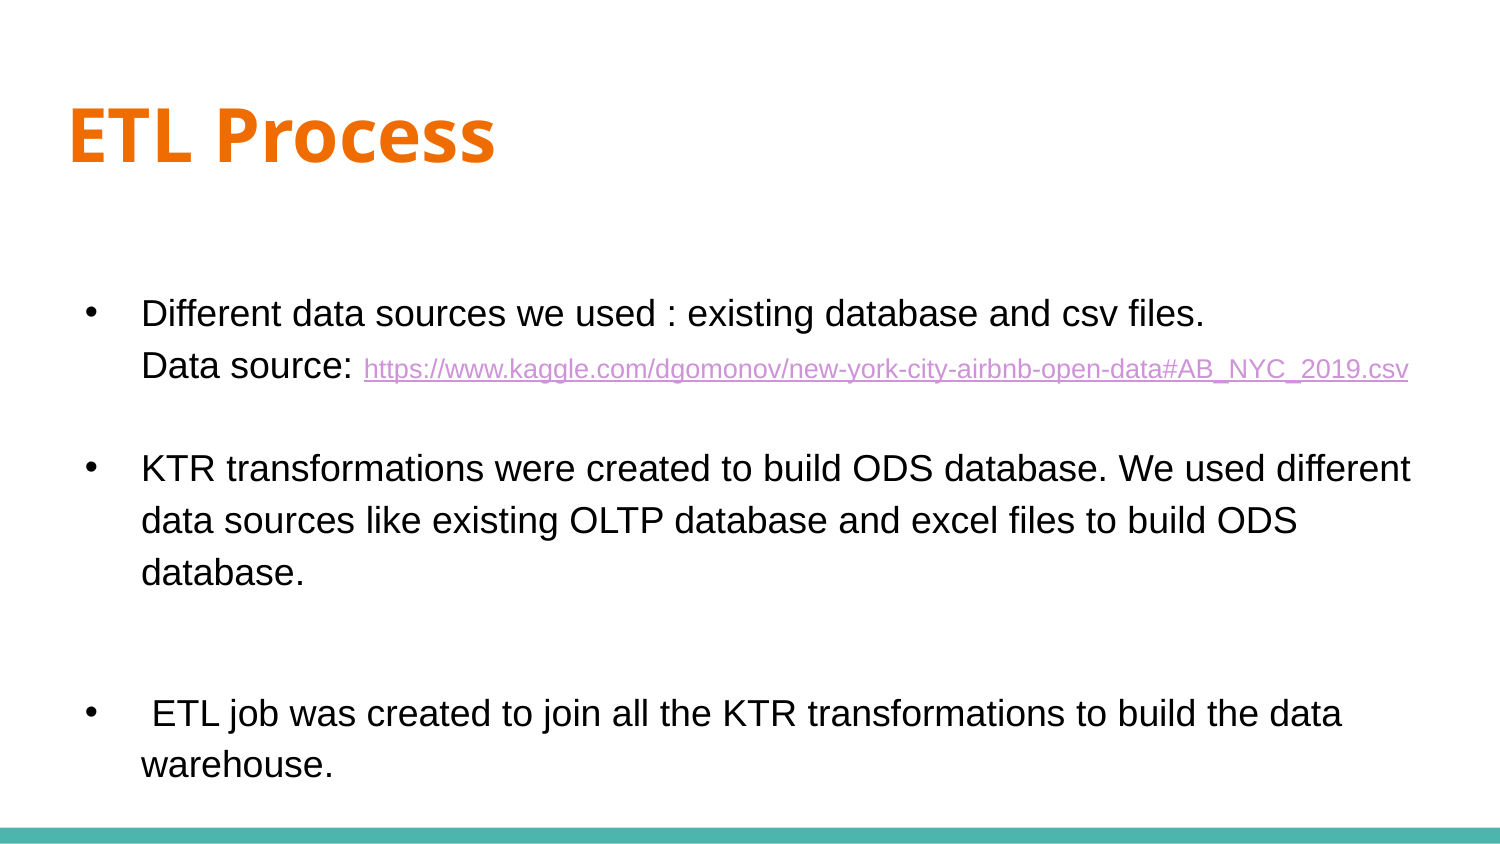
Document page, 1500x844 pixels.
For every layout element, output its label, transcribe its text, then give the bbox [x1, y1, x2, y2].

title ETL Process [51, 72, 1449, 189]
list Different data sources we used : existing database and csv files. Data source: https://www.kaggle.com/dgomonov/new-york-city-airbnb-open-data#AB_NYC_2019.csv KTR transformations were created to build ODS database. We used different data sources like existing OLTP database and excel files to build ODS database. ETL job was created to join all the KTR transformations to build the data warehouse. [51, 189, 1449, 731]
